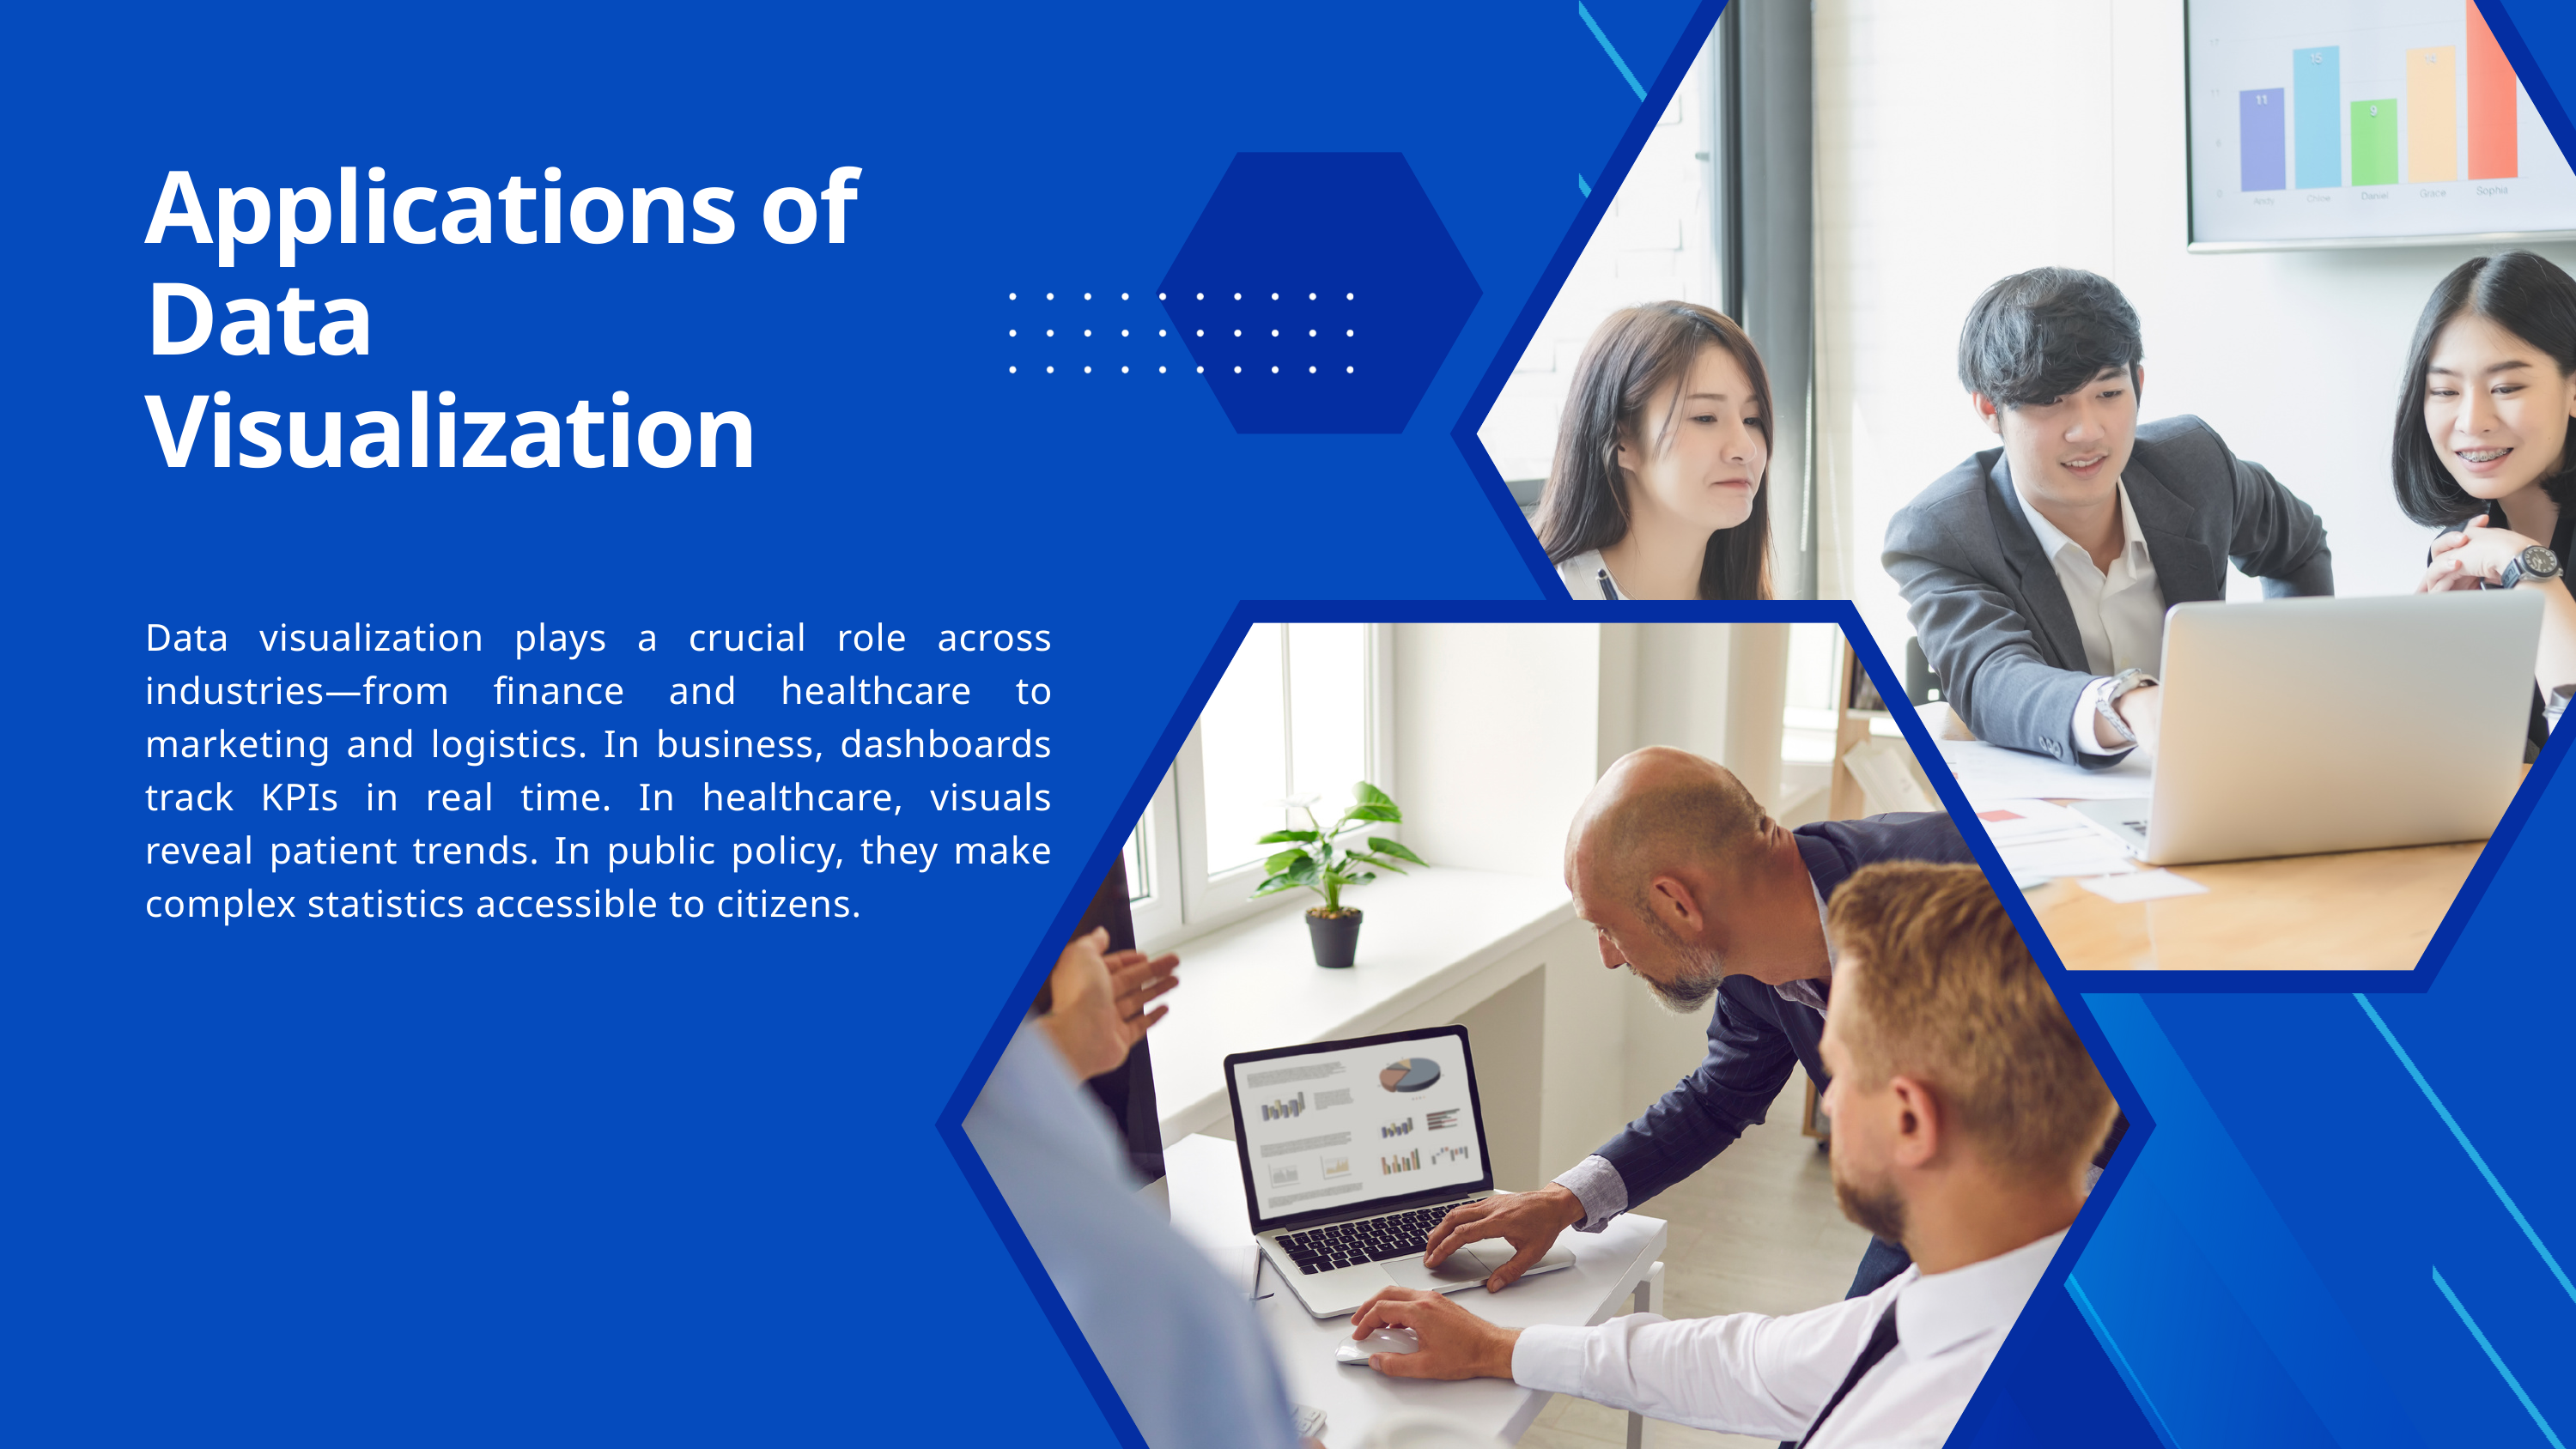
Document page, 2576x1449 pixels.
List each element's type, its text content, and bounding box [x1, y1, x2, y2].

text_box Data visualization plays a crucial role across industries—from finance and healthcare to marketing and logistics. In business, dashboards track KPIs in real time. In healthcare, visuals reveal patient trends. In public policy, they make complex statistics accessible to citizens. [144, 604, 1054, 925]
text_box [947, 611, 2144, 1449]
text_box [1462, 0, 2576, 982]
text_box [1155, 152, 1484, 434]
text_box [2148, 990, 2576, 1449]
text_box [1009, 293, 1151, 378]
text_box Applications of Data Visualization [144, 150, 948, 488]
